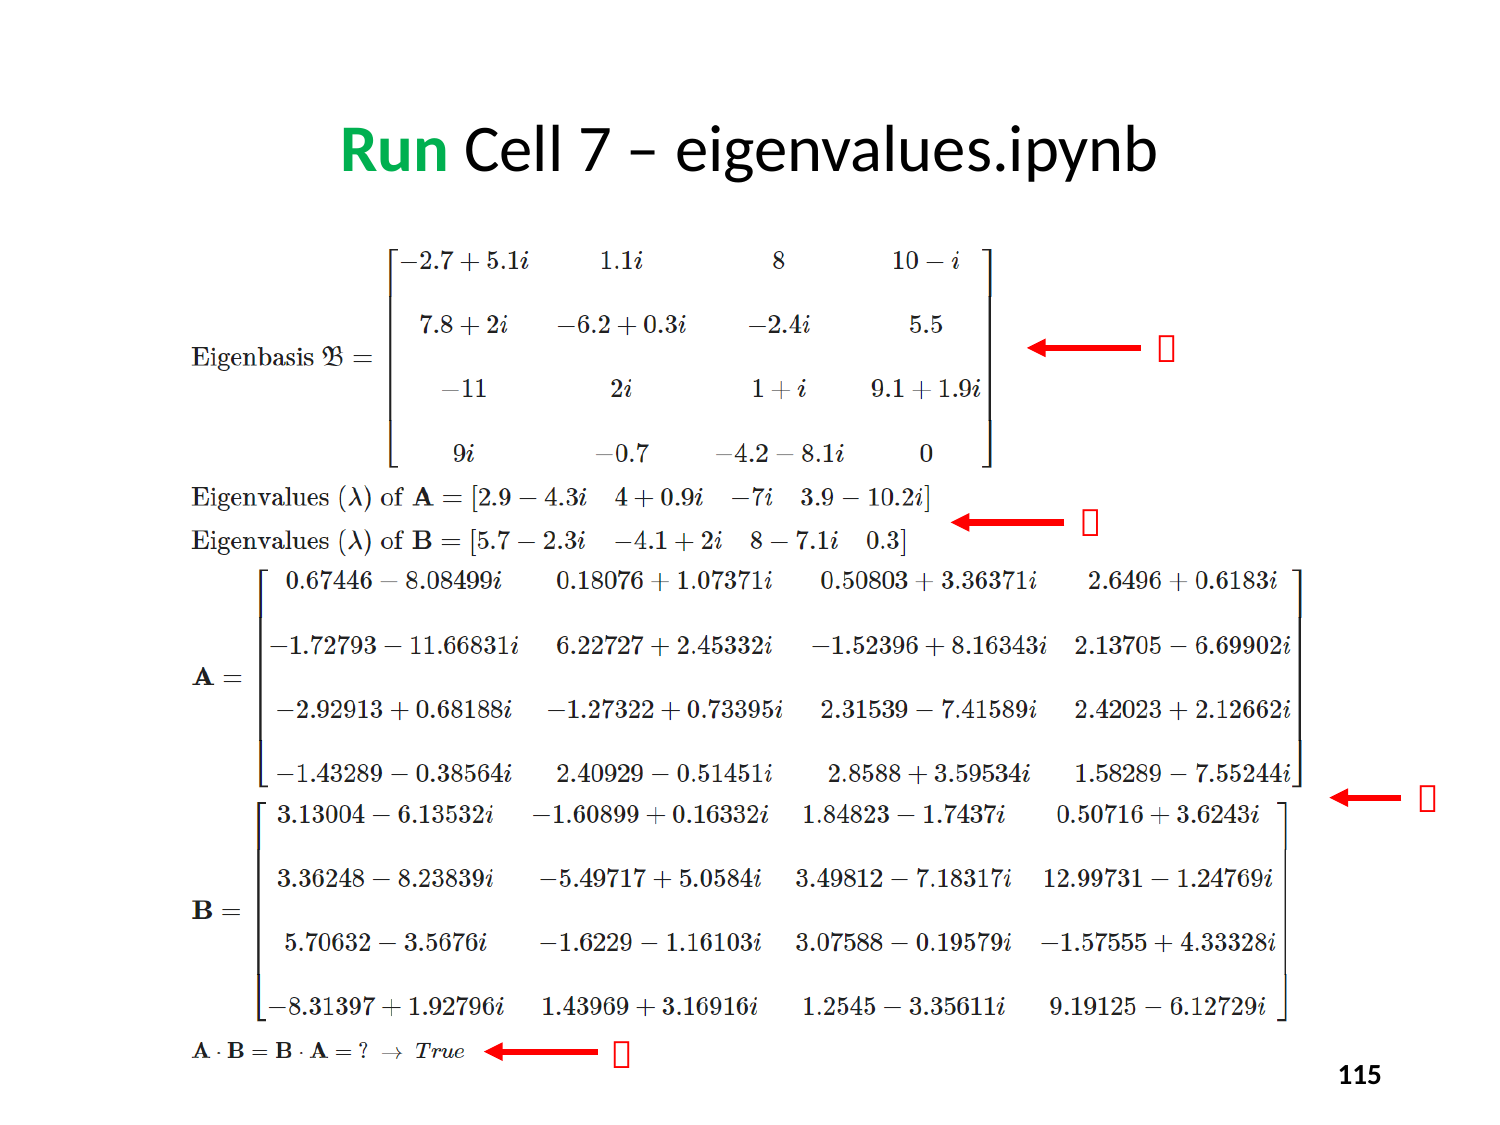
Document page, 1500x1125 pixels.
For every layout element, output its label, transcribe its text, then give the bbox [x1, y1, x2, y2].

picture [177, 238, 1323, 1066]
title Run Cell 7 – eigenvalues.ipynb [103, 59, 1397, 241]
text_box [1026, 317, 1204, 379]
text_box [483, 1023, 659, 1084]
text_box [1329, 767, 1465, 828]
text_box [950, 492, 1128, 553]
slide_number 115 [1059, 1042, 1397, 1103]
